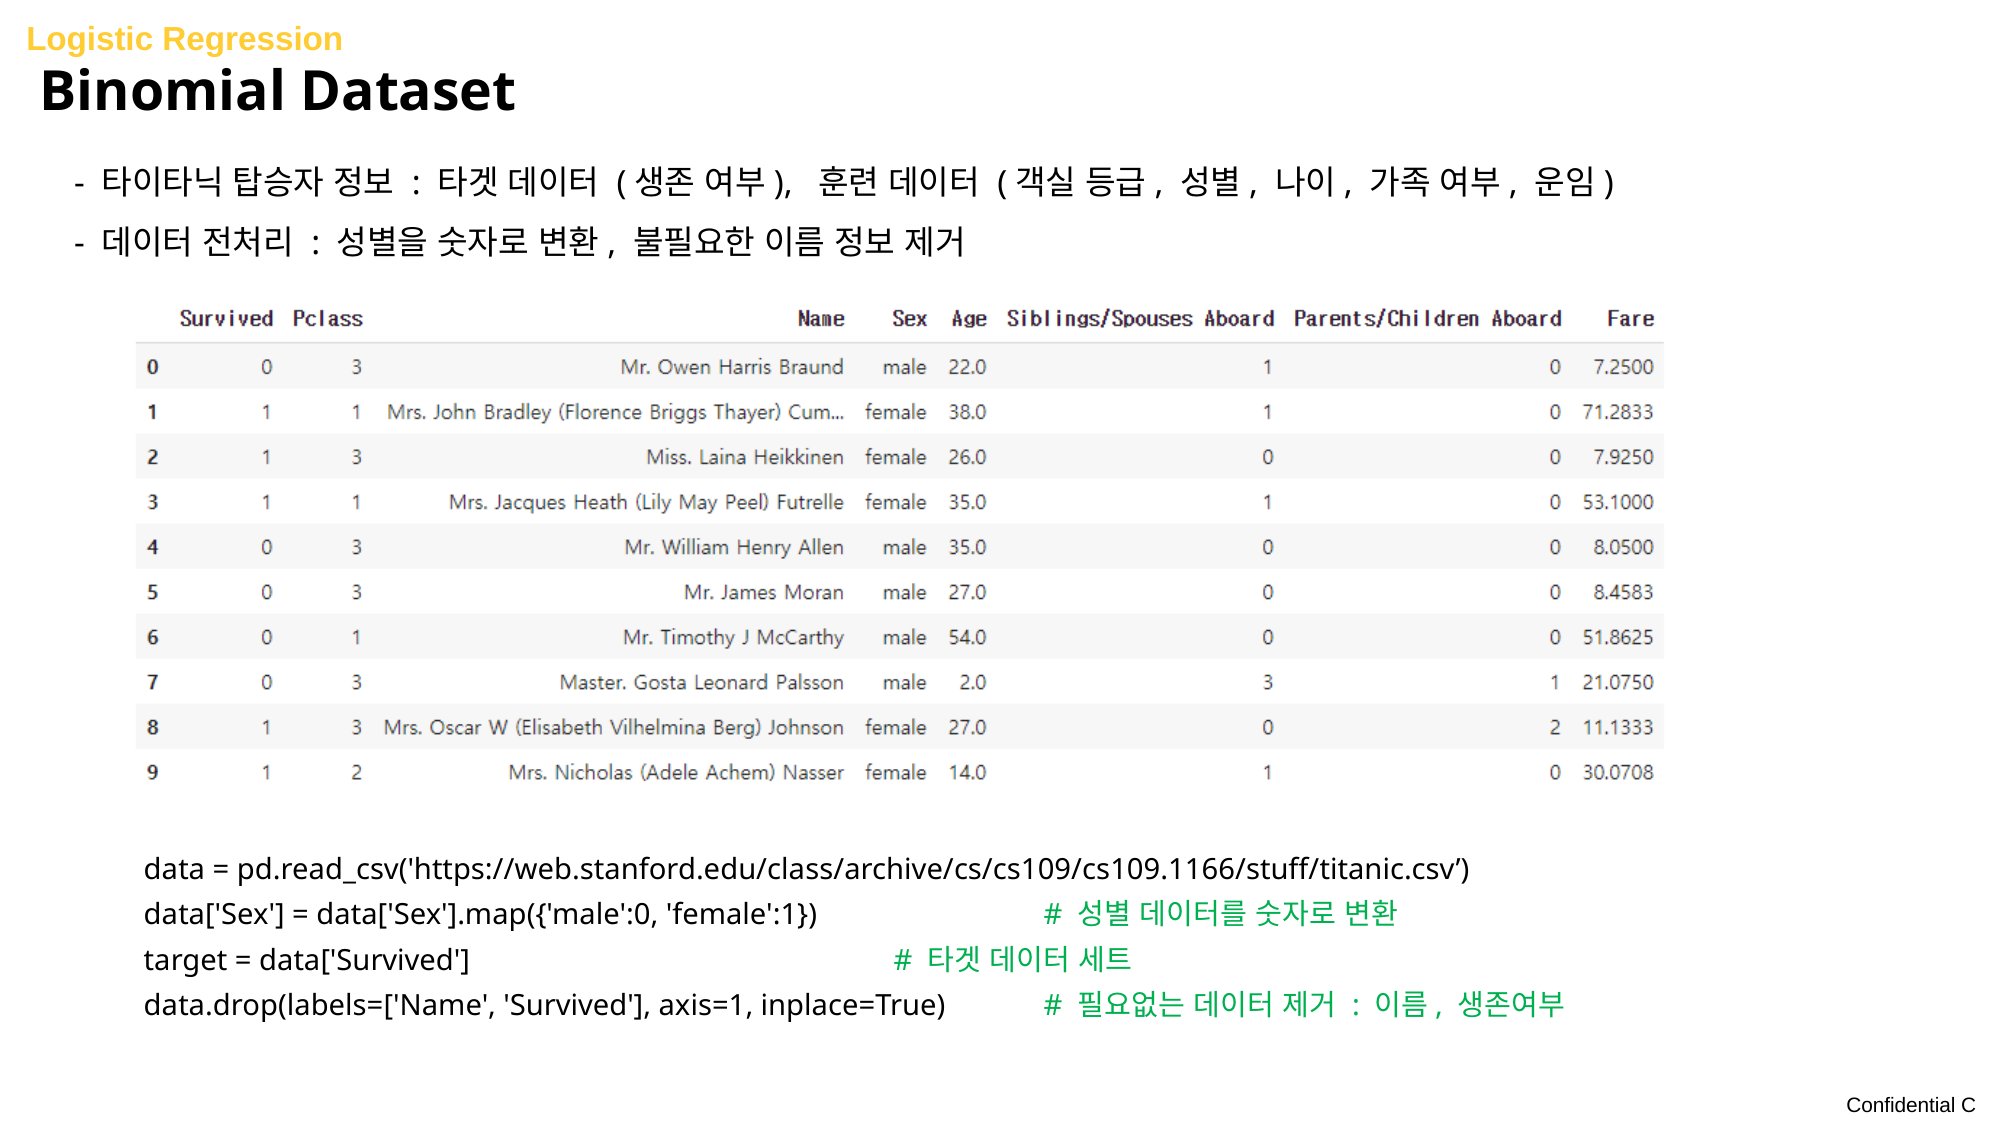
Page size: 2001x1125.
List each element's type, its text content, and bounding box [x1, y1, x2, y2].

text_box - 타이타닉 탑승자 정보 : 타겟 데이터 (생존 여부), 훈련 데이터 (객실 등급, 성별, 나이, 가족 여부, 운임) - 데이터 전처리 : 성별을 숫자로 변환, 불필요한 이름 정보 제거 [74, 141, 1858, 268]
list Logistic Regression [26, 21, 1948, 58]
picture [125, 287, 1667, 800]
text_box data = pd.read_csv('https://web.stanford.edu/class/archive/cs/cs109/cs109.1166/stuff/titanic.csv’) data['Sex'] = data['Sex'].map({'male':0, 'female':1}) # 성별 데이터를 숫자로 변환 target = data['Survived'] # 타겟 데이터 세트 data.drop(labels=['Name', 'Survived'], axis=1, inplace=True) # 필요없는 데이터 제거 : 이름, 생존여부 [143, 840, 1842, 1046]
title Binomial Dataset [39, 64, 1961, 122]
